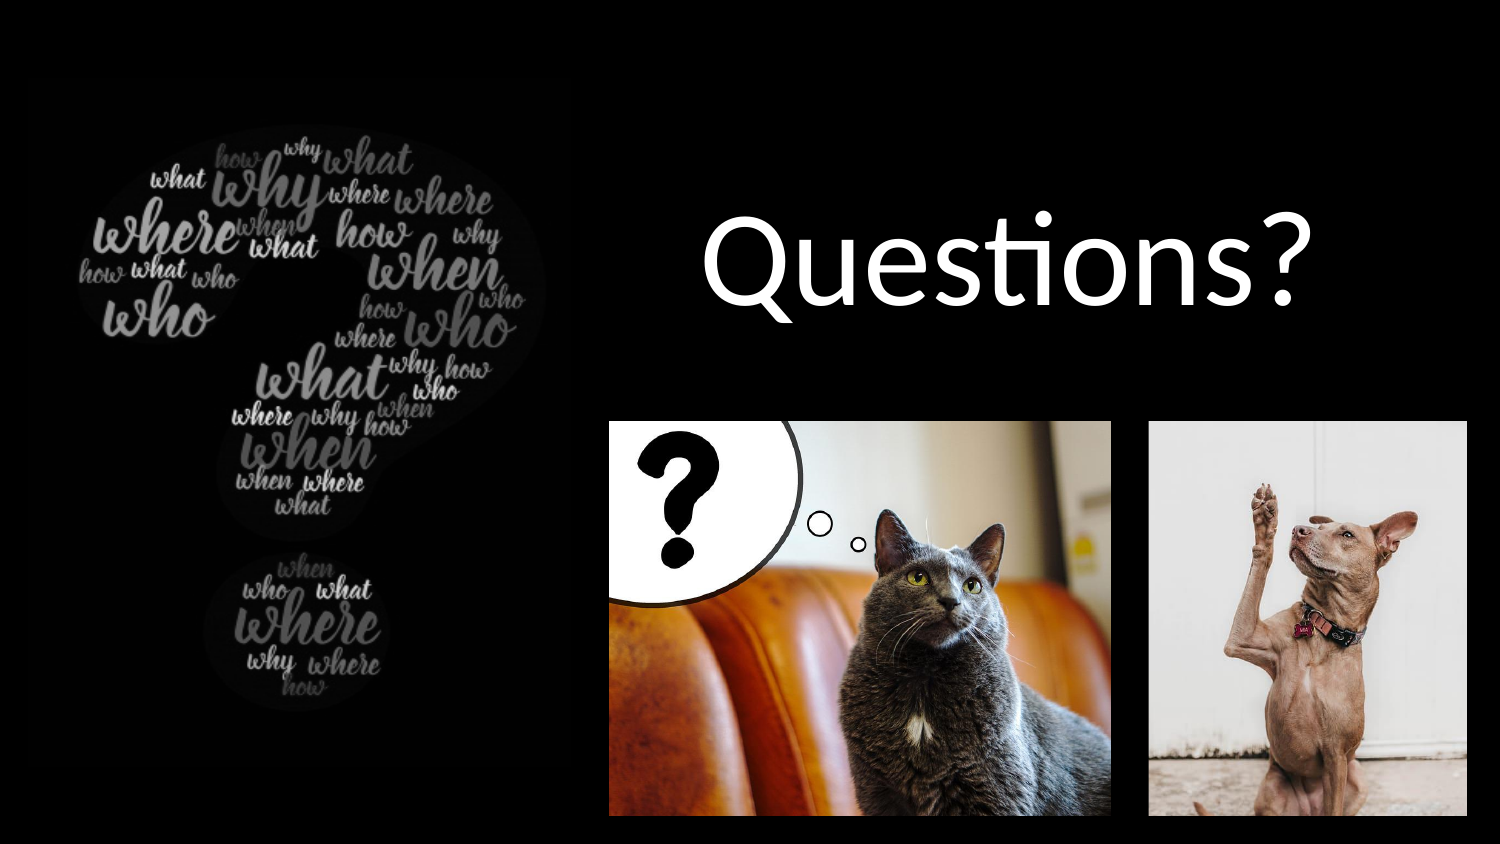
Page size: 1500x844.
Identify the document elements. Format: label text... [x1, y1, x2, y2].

title Questions? [688, 198, 1357, 340]
picture [1148, 421, 1468, 816]
picture [27, 78, 572, 767]
picture [608, 421, 1111, 816]
